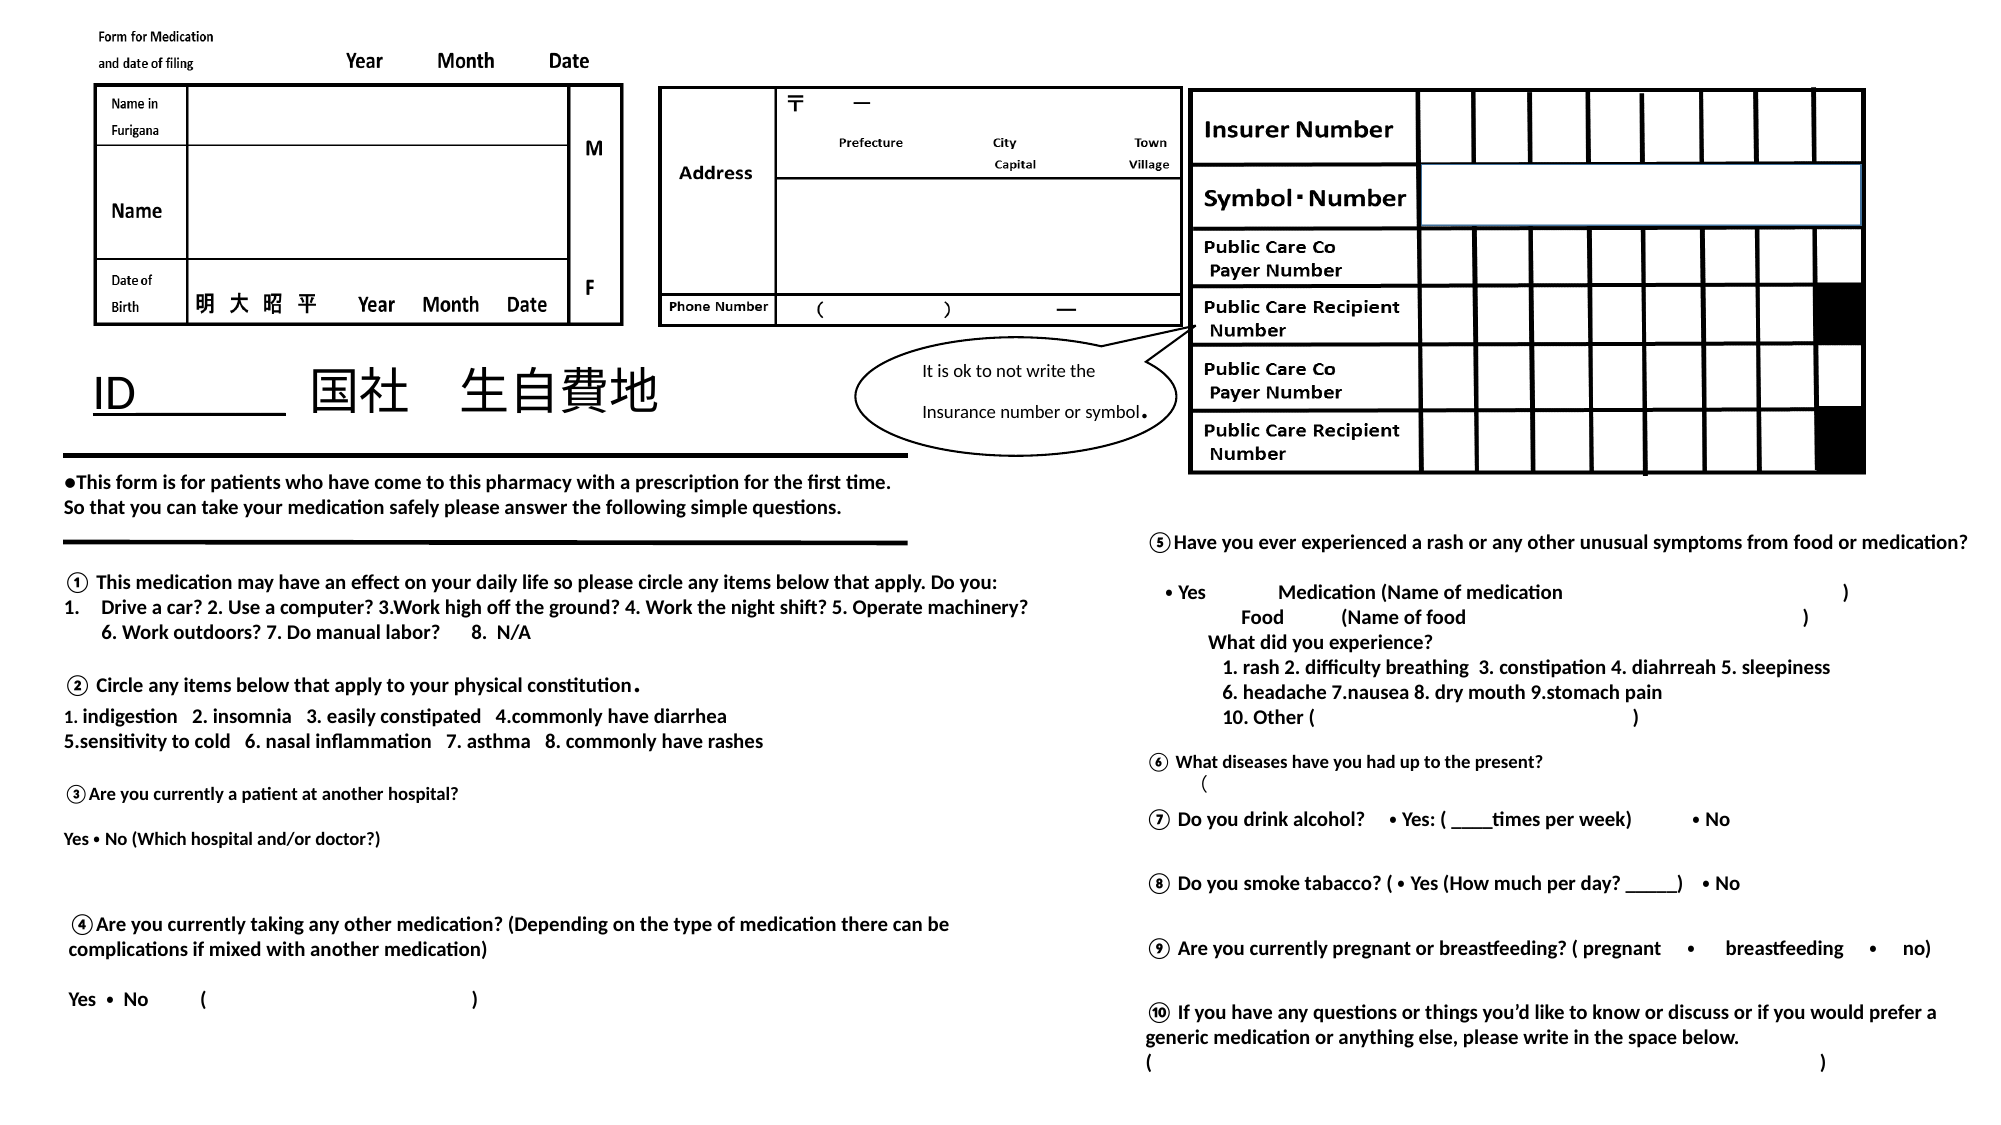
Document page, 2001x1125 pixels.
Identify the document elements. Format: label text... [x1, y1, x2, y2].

text_box ① This medication may have an effect on your daily life so please circle any items below that apply. Do you: Drive a car? 2. Use a computer? 3.Work high off the ground? 4. Work the night shift? 5. Operate machinery? 6. Work outdoors? 7. Do manual labor? 8. N/A [49, 561, 1050, 647]
text_box 1. indigestion 2. insomnia 3. easily constipated 4.commonly have diarrhea 5.sensitivity to cold 6. nasal inflammation 7. asthma 8. commonly have rashes [49, 694, 1050, 760]
text_box [854, 336, 1131, 457]
text_box ② Circle any items below that apply to your physical constitution. [49, 647, 1050, 694]
text_box ID______ 国社 生自費地 [77, 352, 718, 453]
text_box ⑥ What diseases have you had up to the present? （ ） [1131, 742, 2000, 798]
text_box ⑦ Do you drink alcohol? ・Yes: ( ____times per week) ・No [1130, 798, 2000, 838]
text_box ⑨ Are you currently pregnant or breastfeeding? ( pregnant ・ breastfeeding ・ no) [1130, 927, 2000, 967]
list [90, 22, 627, 332]
text_box ⑩ If you have any questions or things you’d like to know or discuss or if you would prefer a generic medication or anything else, please write in the space below. ( ) [1130, 991, 1975, 1082]
picture [658, 63, 1930, 543]
text_box ⑧ Do you smoke tabacco? (・Yes (How much per day? _____) ・No [1130, 862, 2000, 903]
text_box ⑤Have you ever experienced a rash or any other unusual symptoms from food or medication? ・Yes Medication (Name of medication ) Food (Name of food ) What did you experience? 1. rash 2. difficulty breathing 3. constipation 4. diahrreah 5. sleepiness 6. headache 7.nausea 8. dry mouth 9.stomach pain 10. Other ( ) [1131, 521, 2000, 736]
text_box ③Are you currently a patient at another hospital? Yes・No (Which hospital and/or doctor?) [49, 774, 1050, 902]
text_box ④Are you currently taking any other medication? (Depending on the type of medication there can be complications if mixed with another medication) Yes ・ No ( ) [53, 903, 1054, 1018]
text_box ●This form is for patients who have come to this pharmacy with a prescription for the first time. So that you can take your medication safely please answer the following simple questions. [49, 461, 1050, 561]
